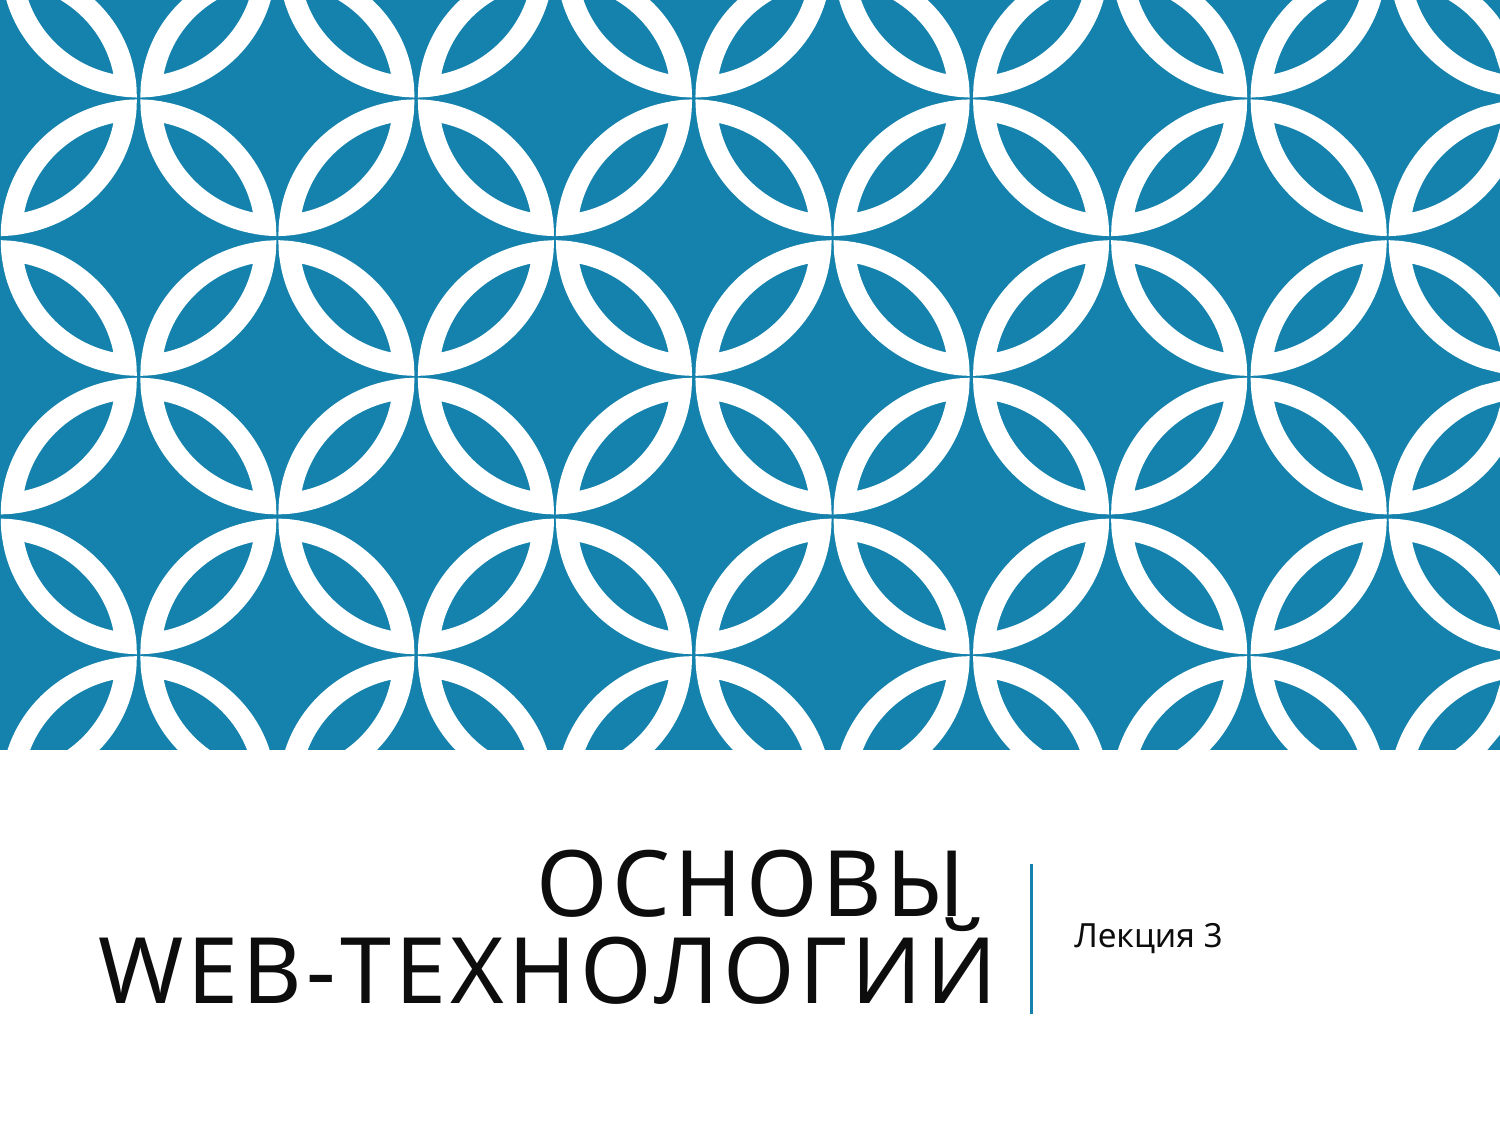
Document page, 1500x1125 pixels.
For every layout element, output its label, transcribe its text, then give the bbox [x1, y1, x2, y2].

title Основы web-технологий [56, 813, 1013, 1054]
subtitle Лекция 3 [1059, 813, 1454, 1054]
